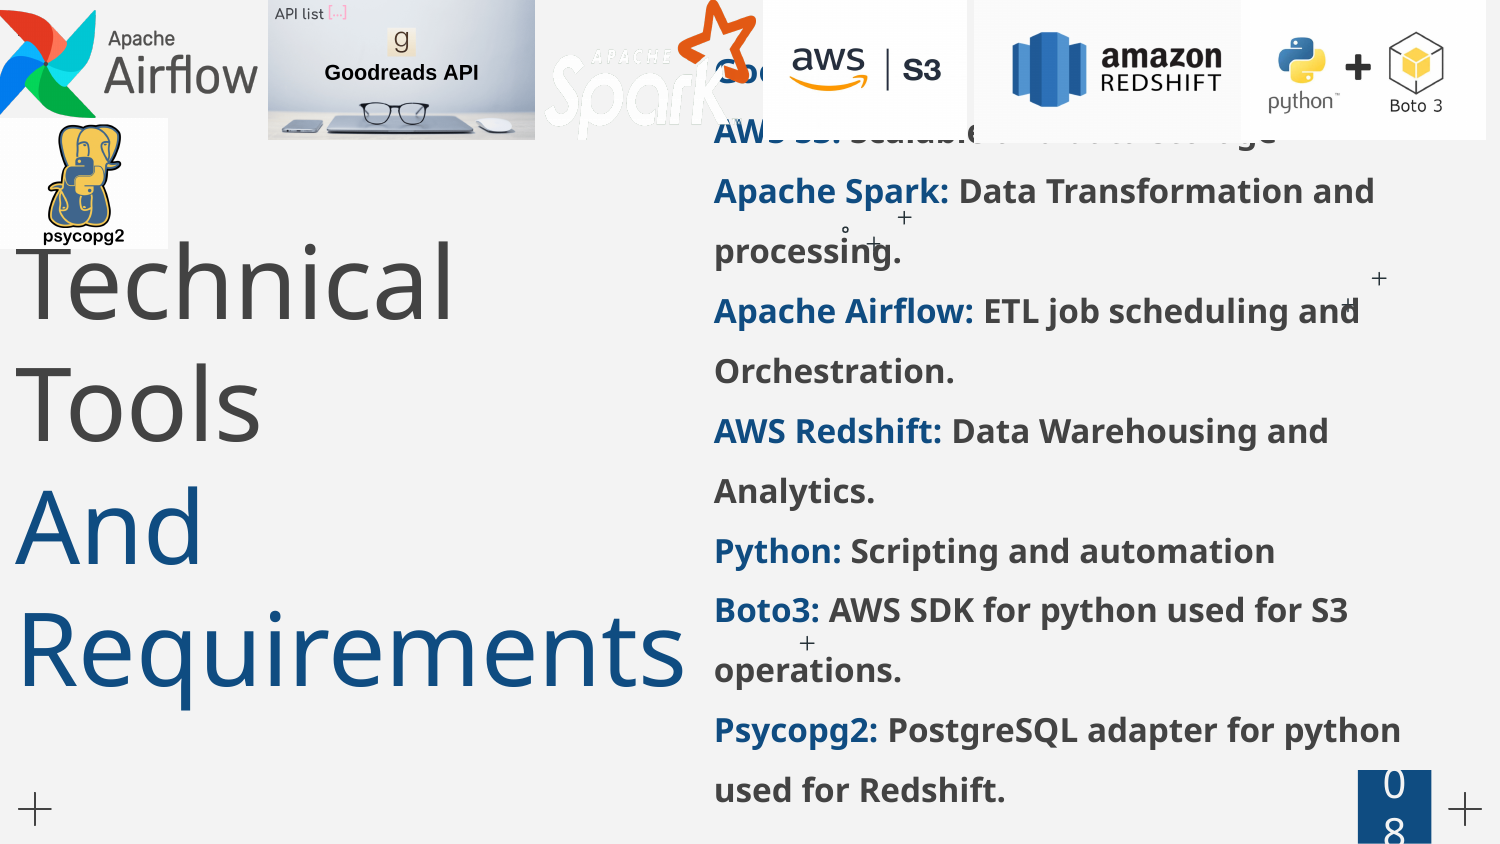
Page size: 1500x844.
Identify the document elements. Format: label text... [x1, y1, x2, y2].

picture [974, 0, 1486, 144]
subtitle Goodreads API: Real time Data capture AWS S3: Scalable and data storage Apache Spark: Data Transformation and processing. Apache Airflow: ETL job scheduling and Orchestration. AWS Redshift: Data Warehousing and Analytics. Python: Scripting and automation Boto3: AWS SDK for python used for S3 operations. Psycopg2: PostgreSQL adapter for python used for Redshift. [698, 147, 1465, 825]
picture [544, 0, 756, 140]
picture [1330, 253, 1397, 338]
picture [785, 615, 829, 681]
picture [267, 0, 535, 140]
picture [762, 0, 967, 140]
title Technical Tools And Requirements [0, 440, 698, 722]
text_box 08 [1357, 770, 1432, 844]
picture [827, 191, 923, 276]
picture [0, 8, 259, 250]
